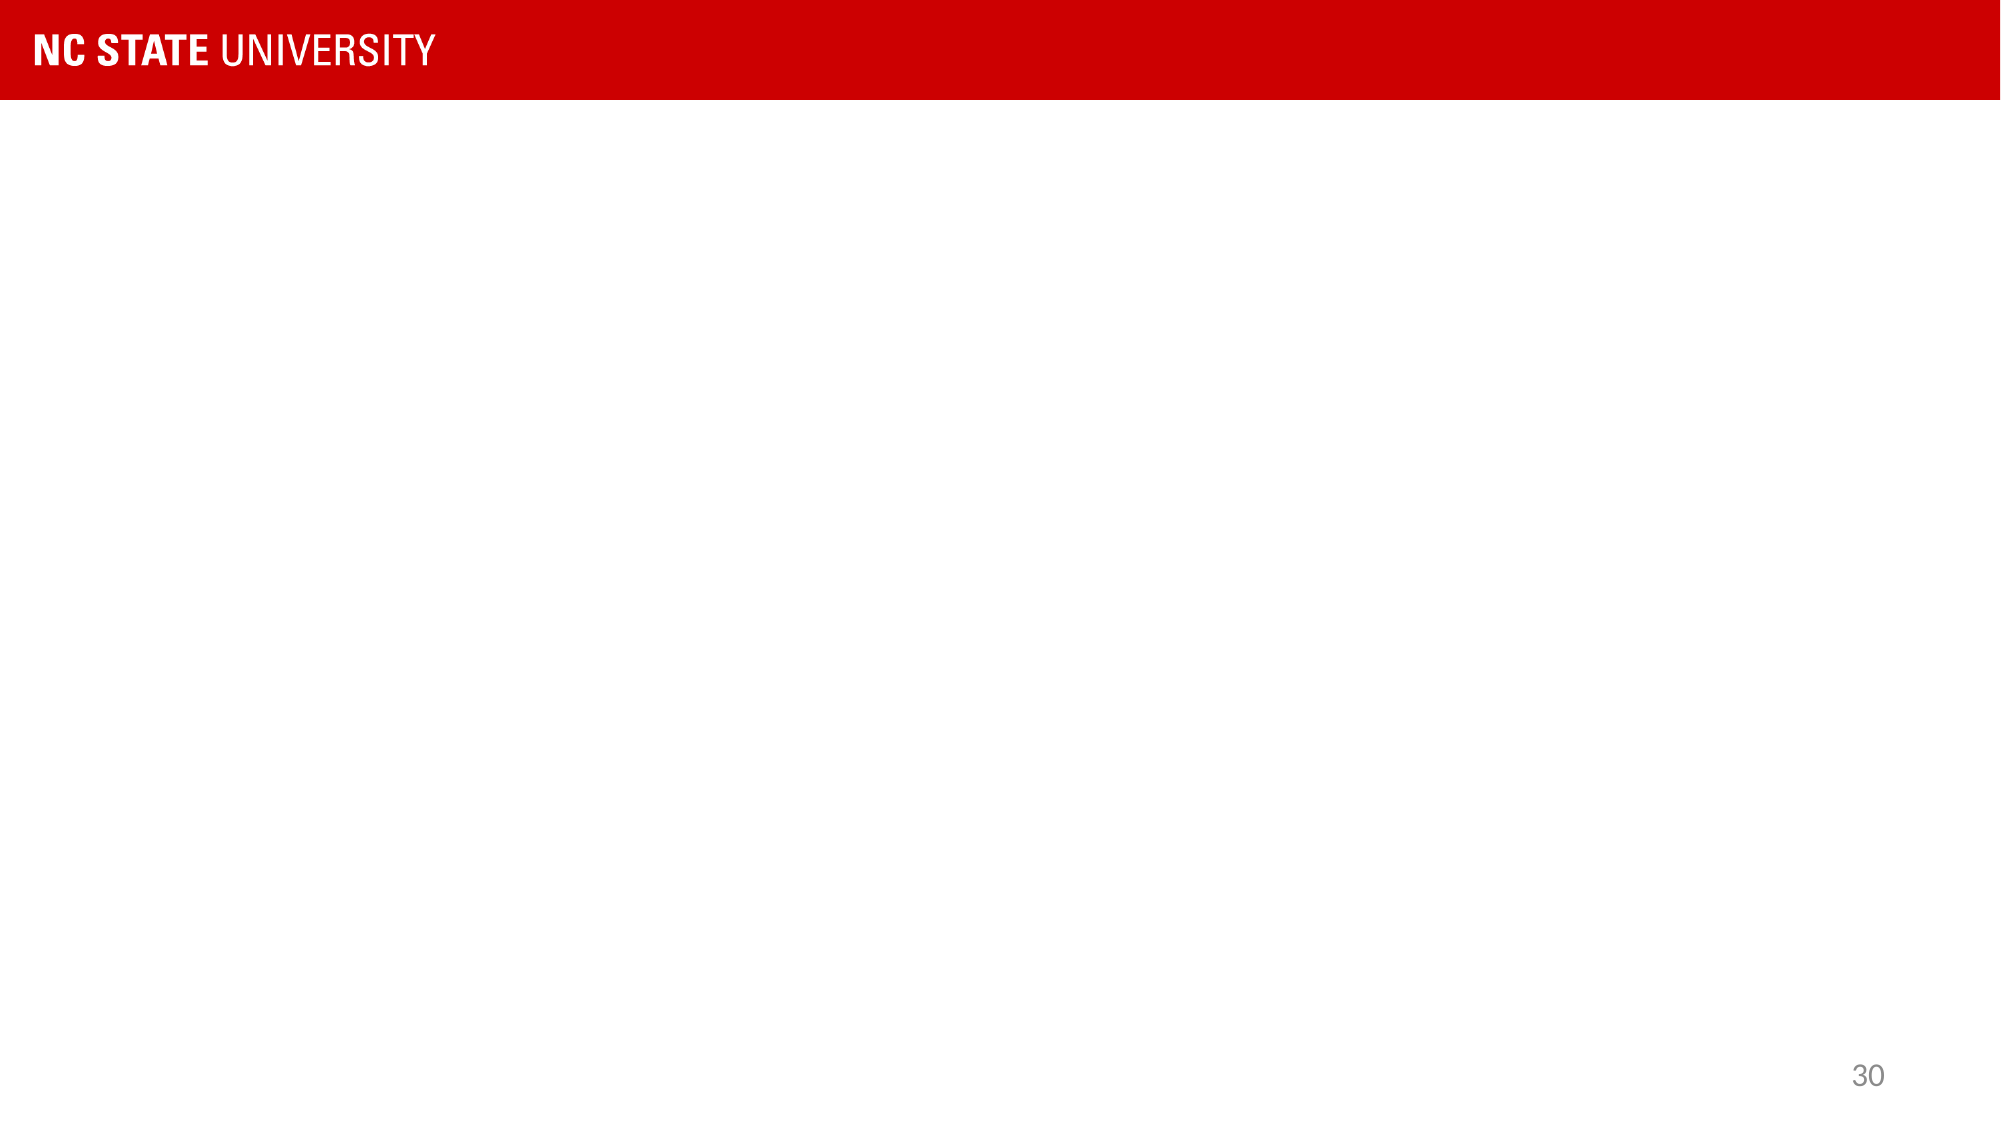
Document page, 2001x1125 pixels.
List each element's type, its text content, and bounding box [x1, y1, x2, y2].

picture [0, 0, 2001, 100]
slide_number 30 [1433, 1042, 1900, 1103]
